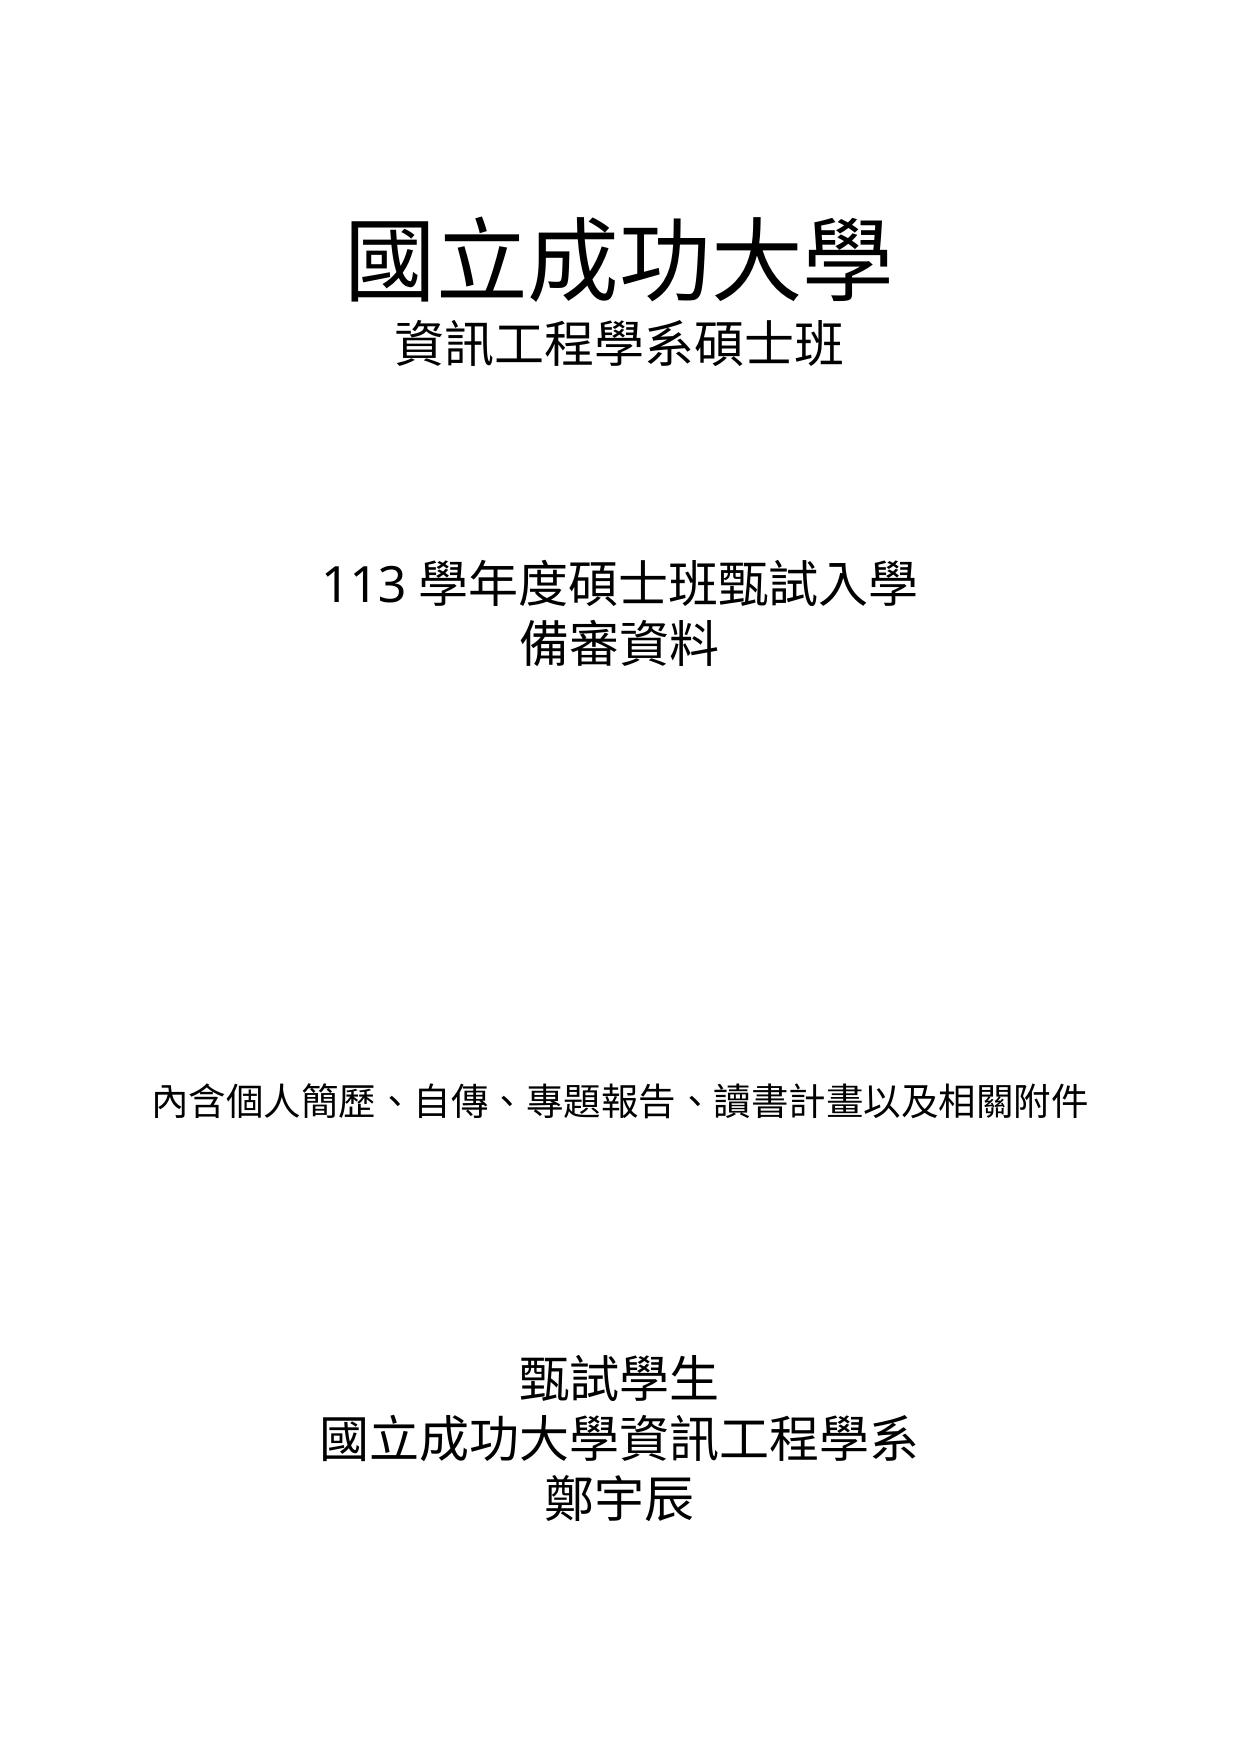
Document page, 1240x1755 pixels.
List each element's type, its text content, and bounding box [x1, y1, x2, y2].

text_box 國立成功大學 資訊工程學系碩士班 113學年度碩士班甄試入學 備審資料 內含個人簡歷、自傳、專題報告、讀書計畫以及相關附件 甄試學生 國立成功大學資訊工程學系 鄭宇辰 [125, 195, 1114, 1536]
